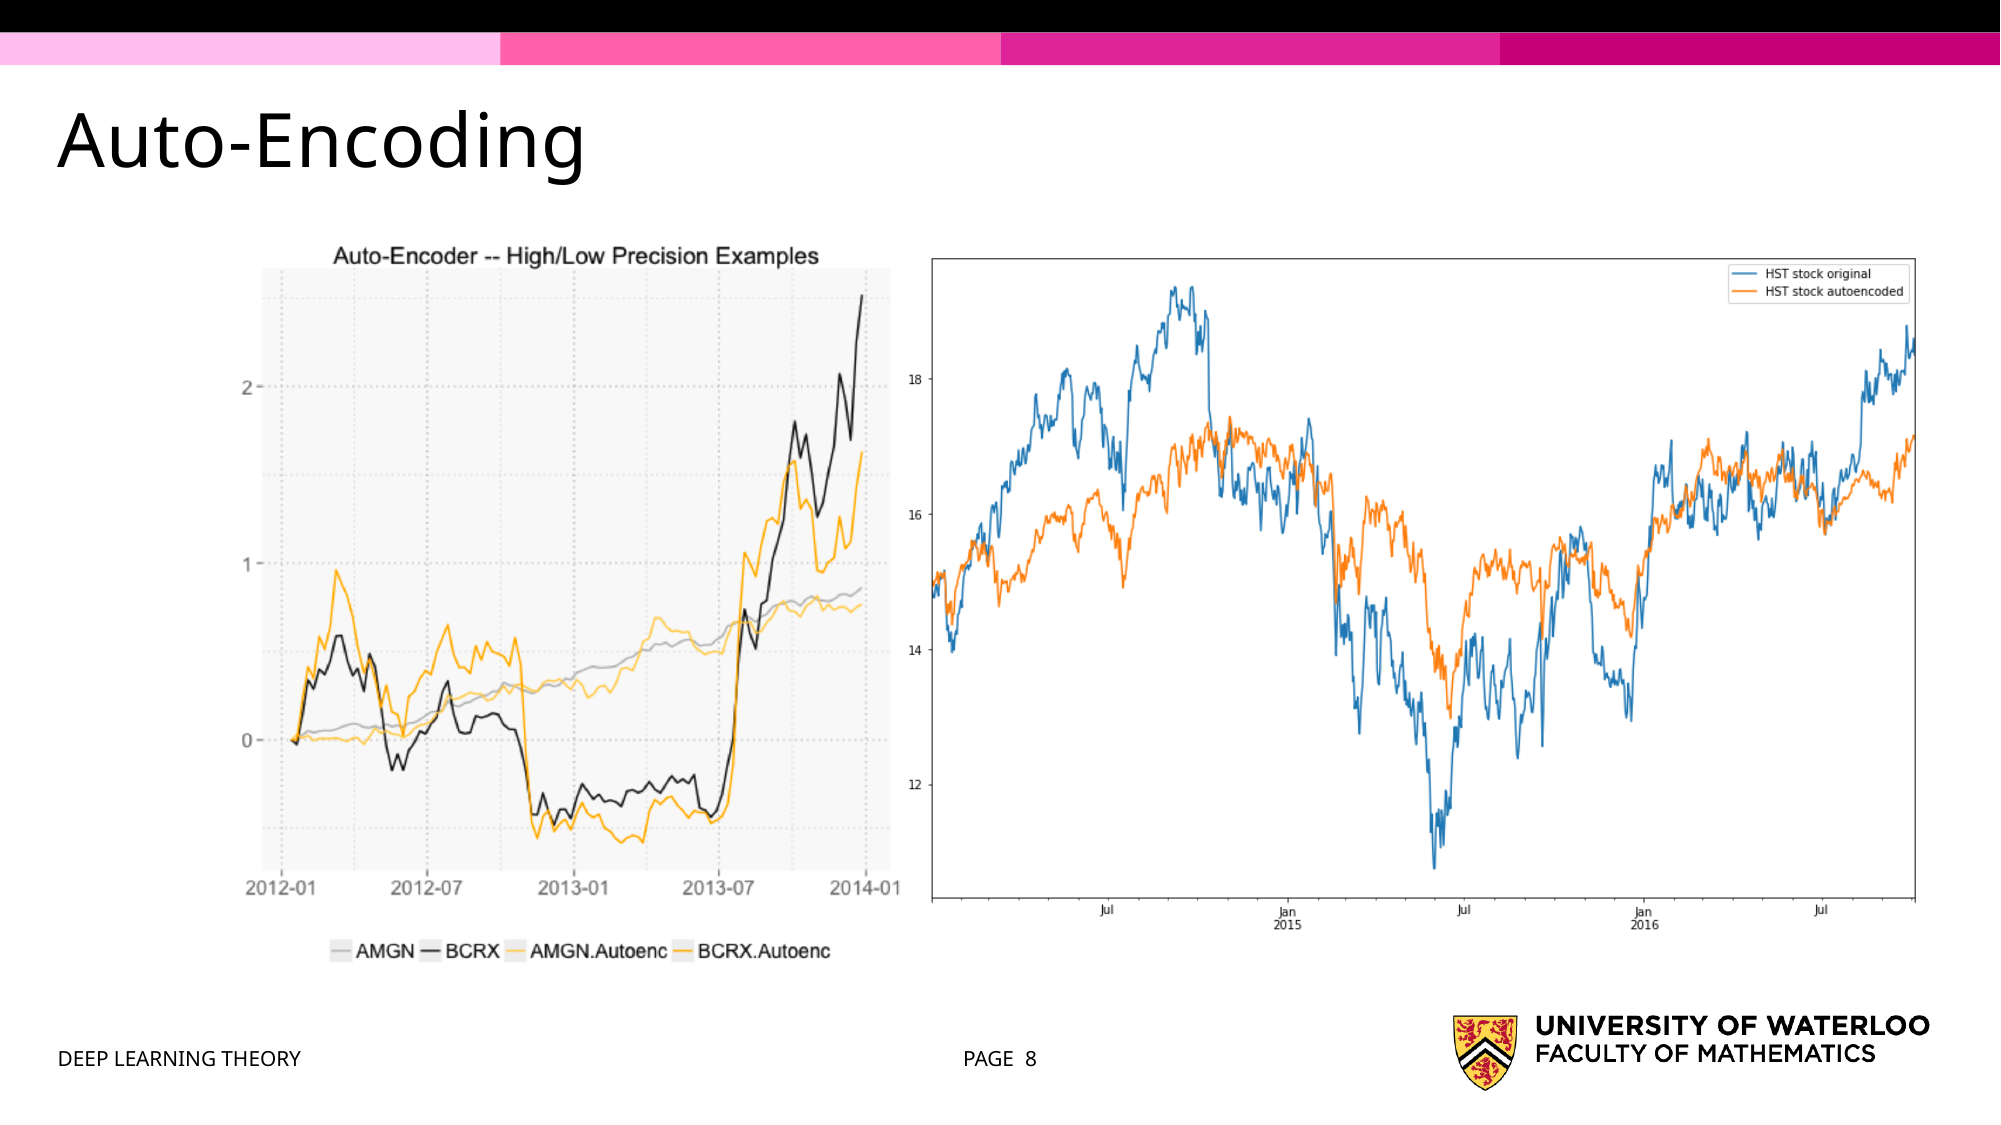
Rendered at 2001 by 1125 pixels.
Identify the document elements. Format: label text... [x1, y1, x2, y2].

picture [1375, 956, 2001, 1125]
slide_number PAGE 8 [916, 1039, 1084, 1081]
picture [899, 250, 1923, 940]
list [221, 218, 917, 973]
title Auto-Encoding [42, 71, 1941, 219]
footer DEEP LEARNING THEORY [42, 1039, 900, 1081]
